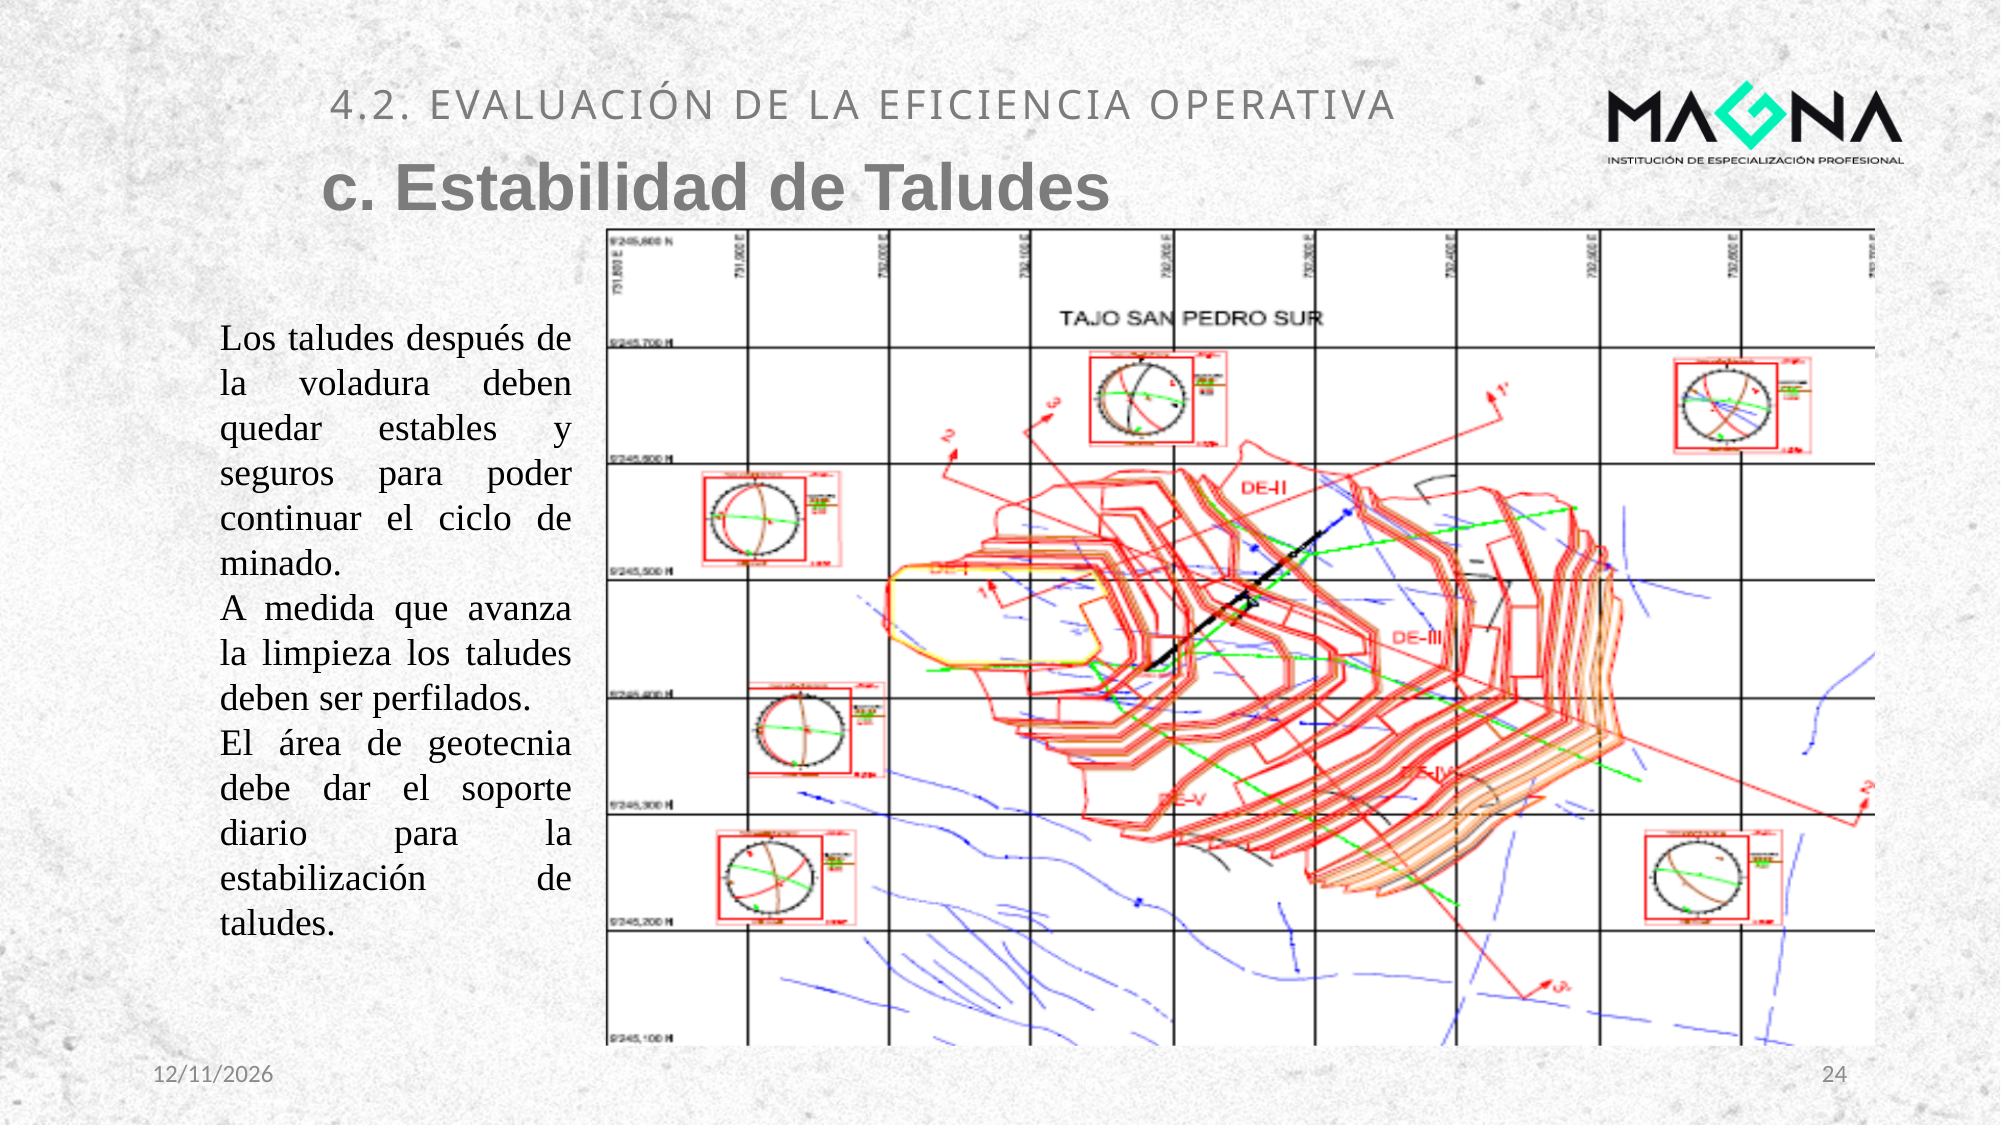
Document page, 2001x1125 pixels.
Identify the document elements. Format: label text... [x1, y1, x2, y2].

text_box 4.2. EVALUACIÓN DE LA EFICIENCIA OPERATIVA [133, 76, 830, 137]
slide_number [137, 1042, 588, 1103]
text_box [287, 290, 605, 454]
slide_number 24 [1650, 1046, 1863, 1103]
picture [0, 0, 2001, 1125]
text_box Los taludes después de la voladura deben quedar estables y seguros para poder continuar el ciclo de minado. A medida que avanza la limpieza los taludes deben ser perfilados. El área de geotecnia debe dar el soporte diario para la estabilización de taludes. [205, 305, 588, 950]
text_box c. Estabilidad de Taludes [243, 141, 830, 227]
